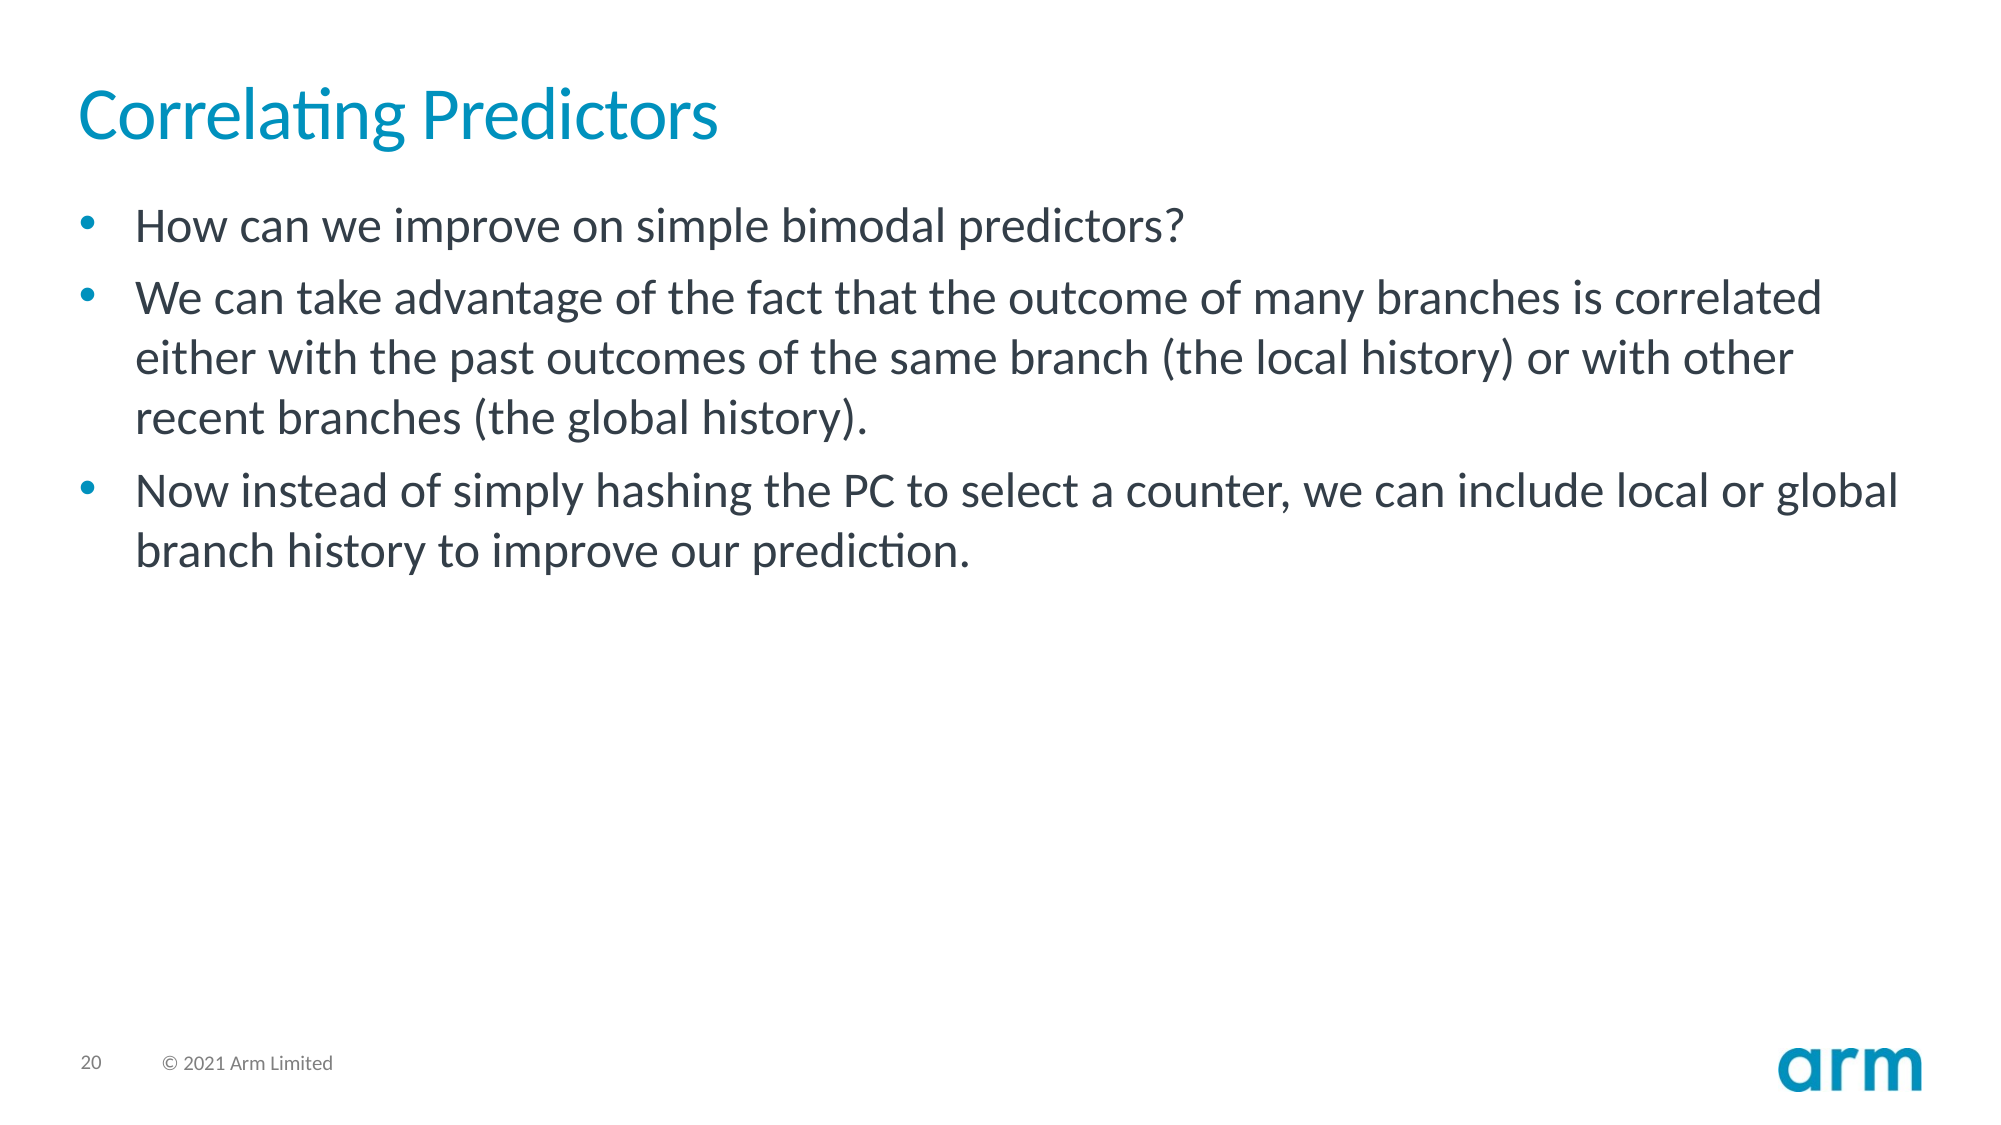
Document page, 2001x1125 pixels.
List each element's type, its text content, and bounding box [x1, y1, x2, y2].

picture [1911, 1048, 1922, 1062]
picture [1889, 1048, 1903, 1053]
list How can we improve on simple bimodal predictors? We can take advantage of the fact that the outcome of many branches is correlated either with the past outcomes of the same branch (the local history) or with other recent branches (the global history). Now instead of simply hashing the PC to select a counter, we can include local or global branch history to improve our prediction. [78, 192, 1922, 1004]
title Correlating Predictors [78, 78, 1922, 186]
picture [1803, 1048, 1922, 1092]
picture [1788, 1056, 1812, 1083]
picture [1778, 1072, 1794, 1092]
picture [1778, 1048, 1794, 1067]
